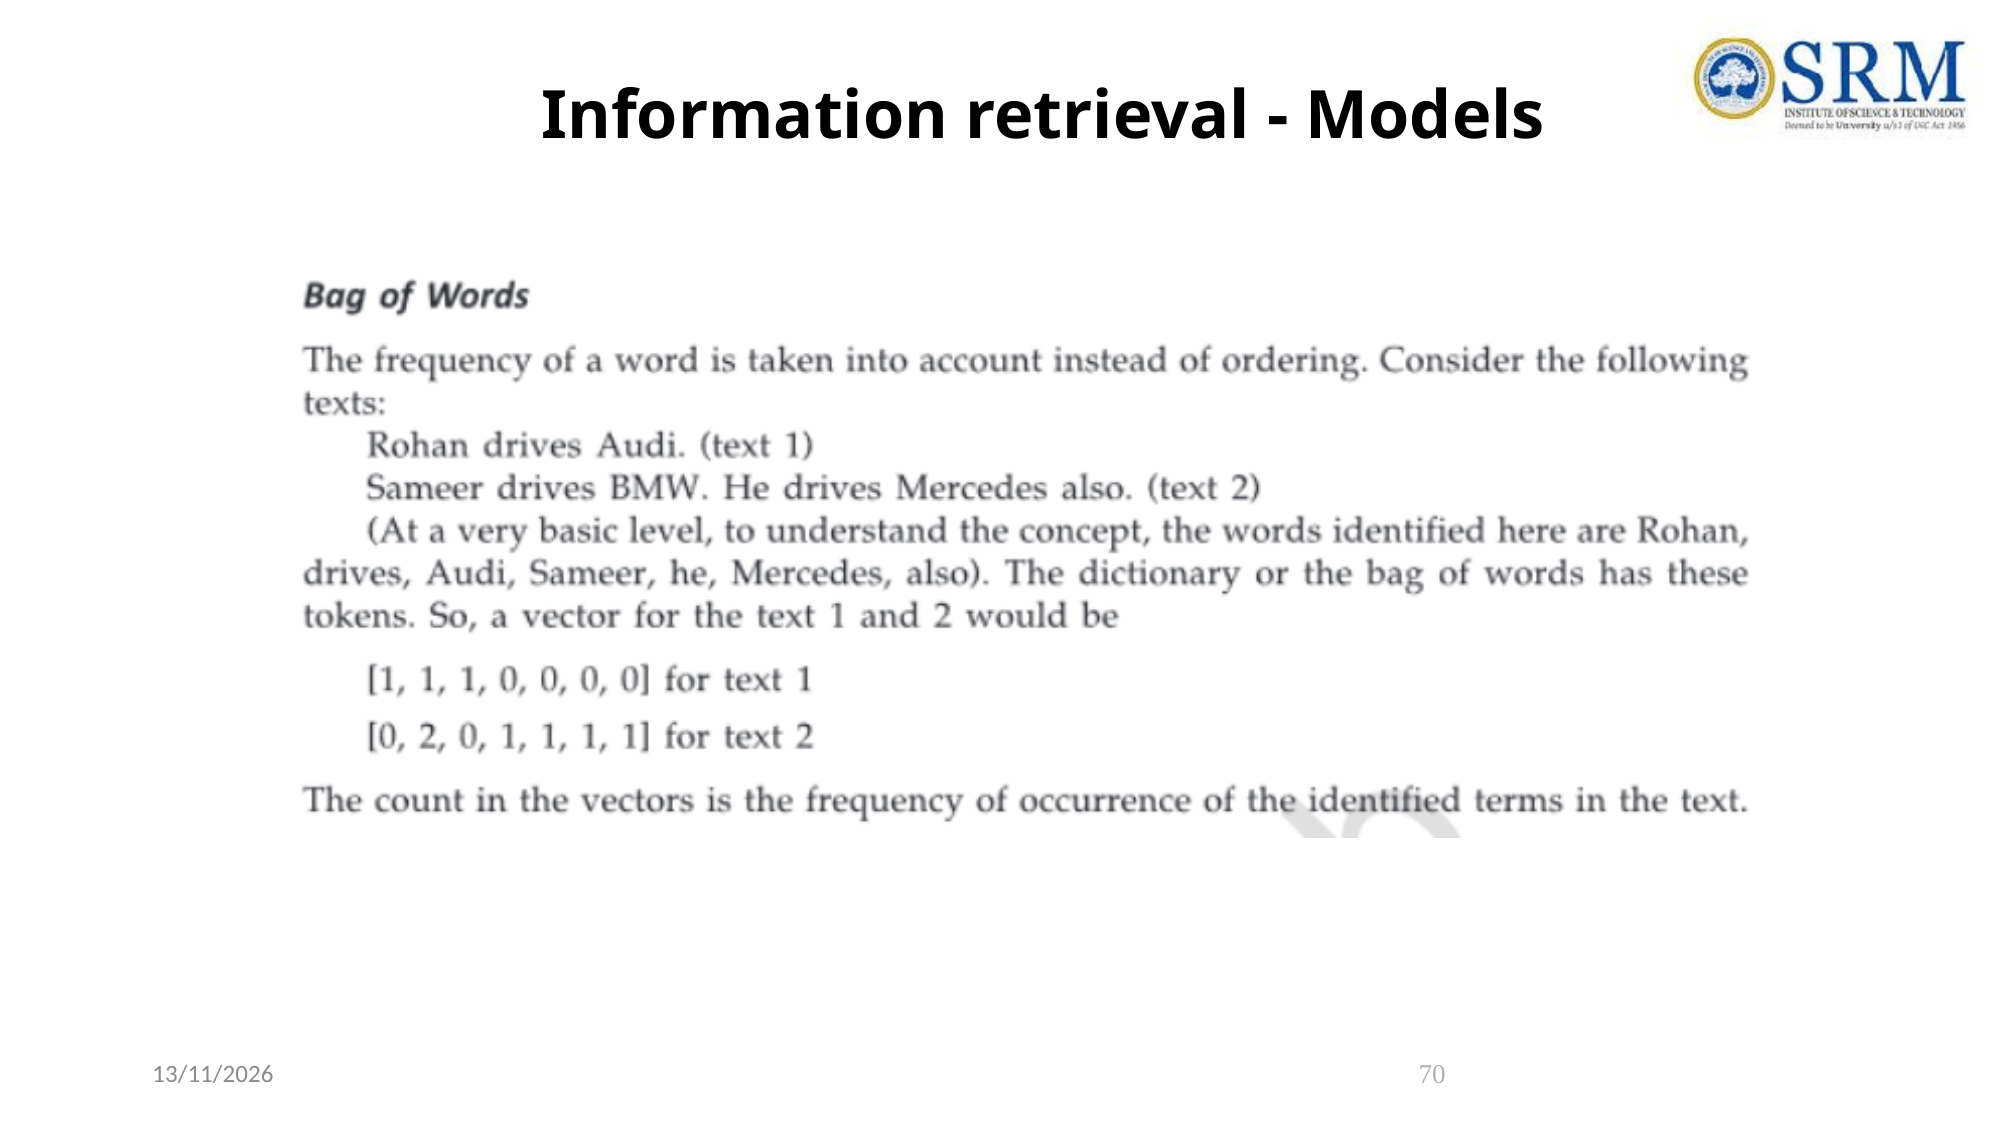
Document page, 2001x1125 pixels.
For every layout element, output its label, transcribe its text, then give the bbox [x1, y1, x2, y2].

picture [1673, 15, 2000, 149]
picture [262, 253, 1825, 838]
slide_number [137, 1042, 588, 1103]
title Information retrieval - Models [180, 16, 1906, 206]
slide_number 70 [1412, 746, 1863, 1125]
